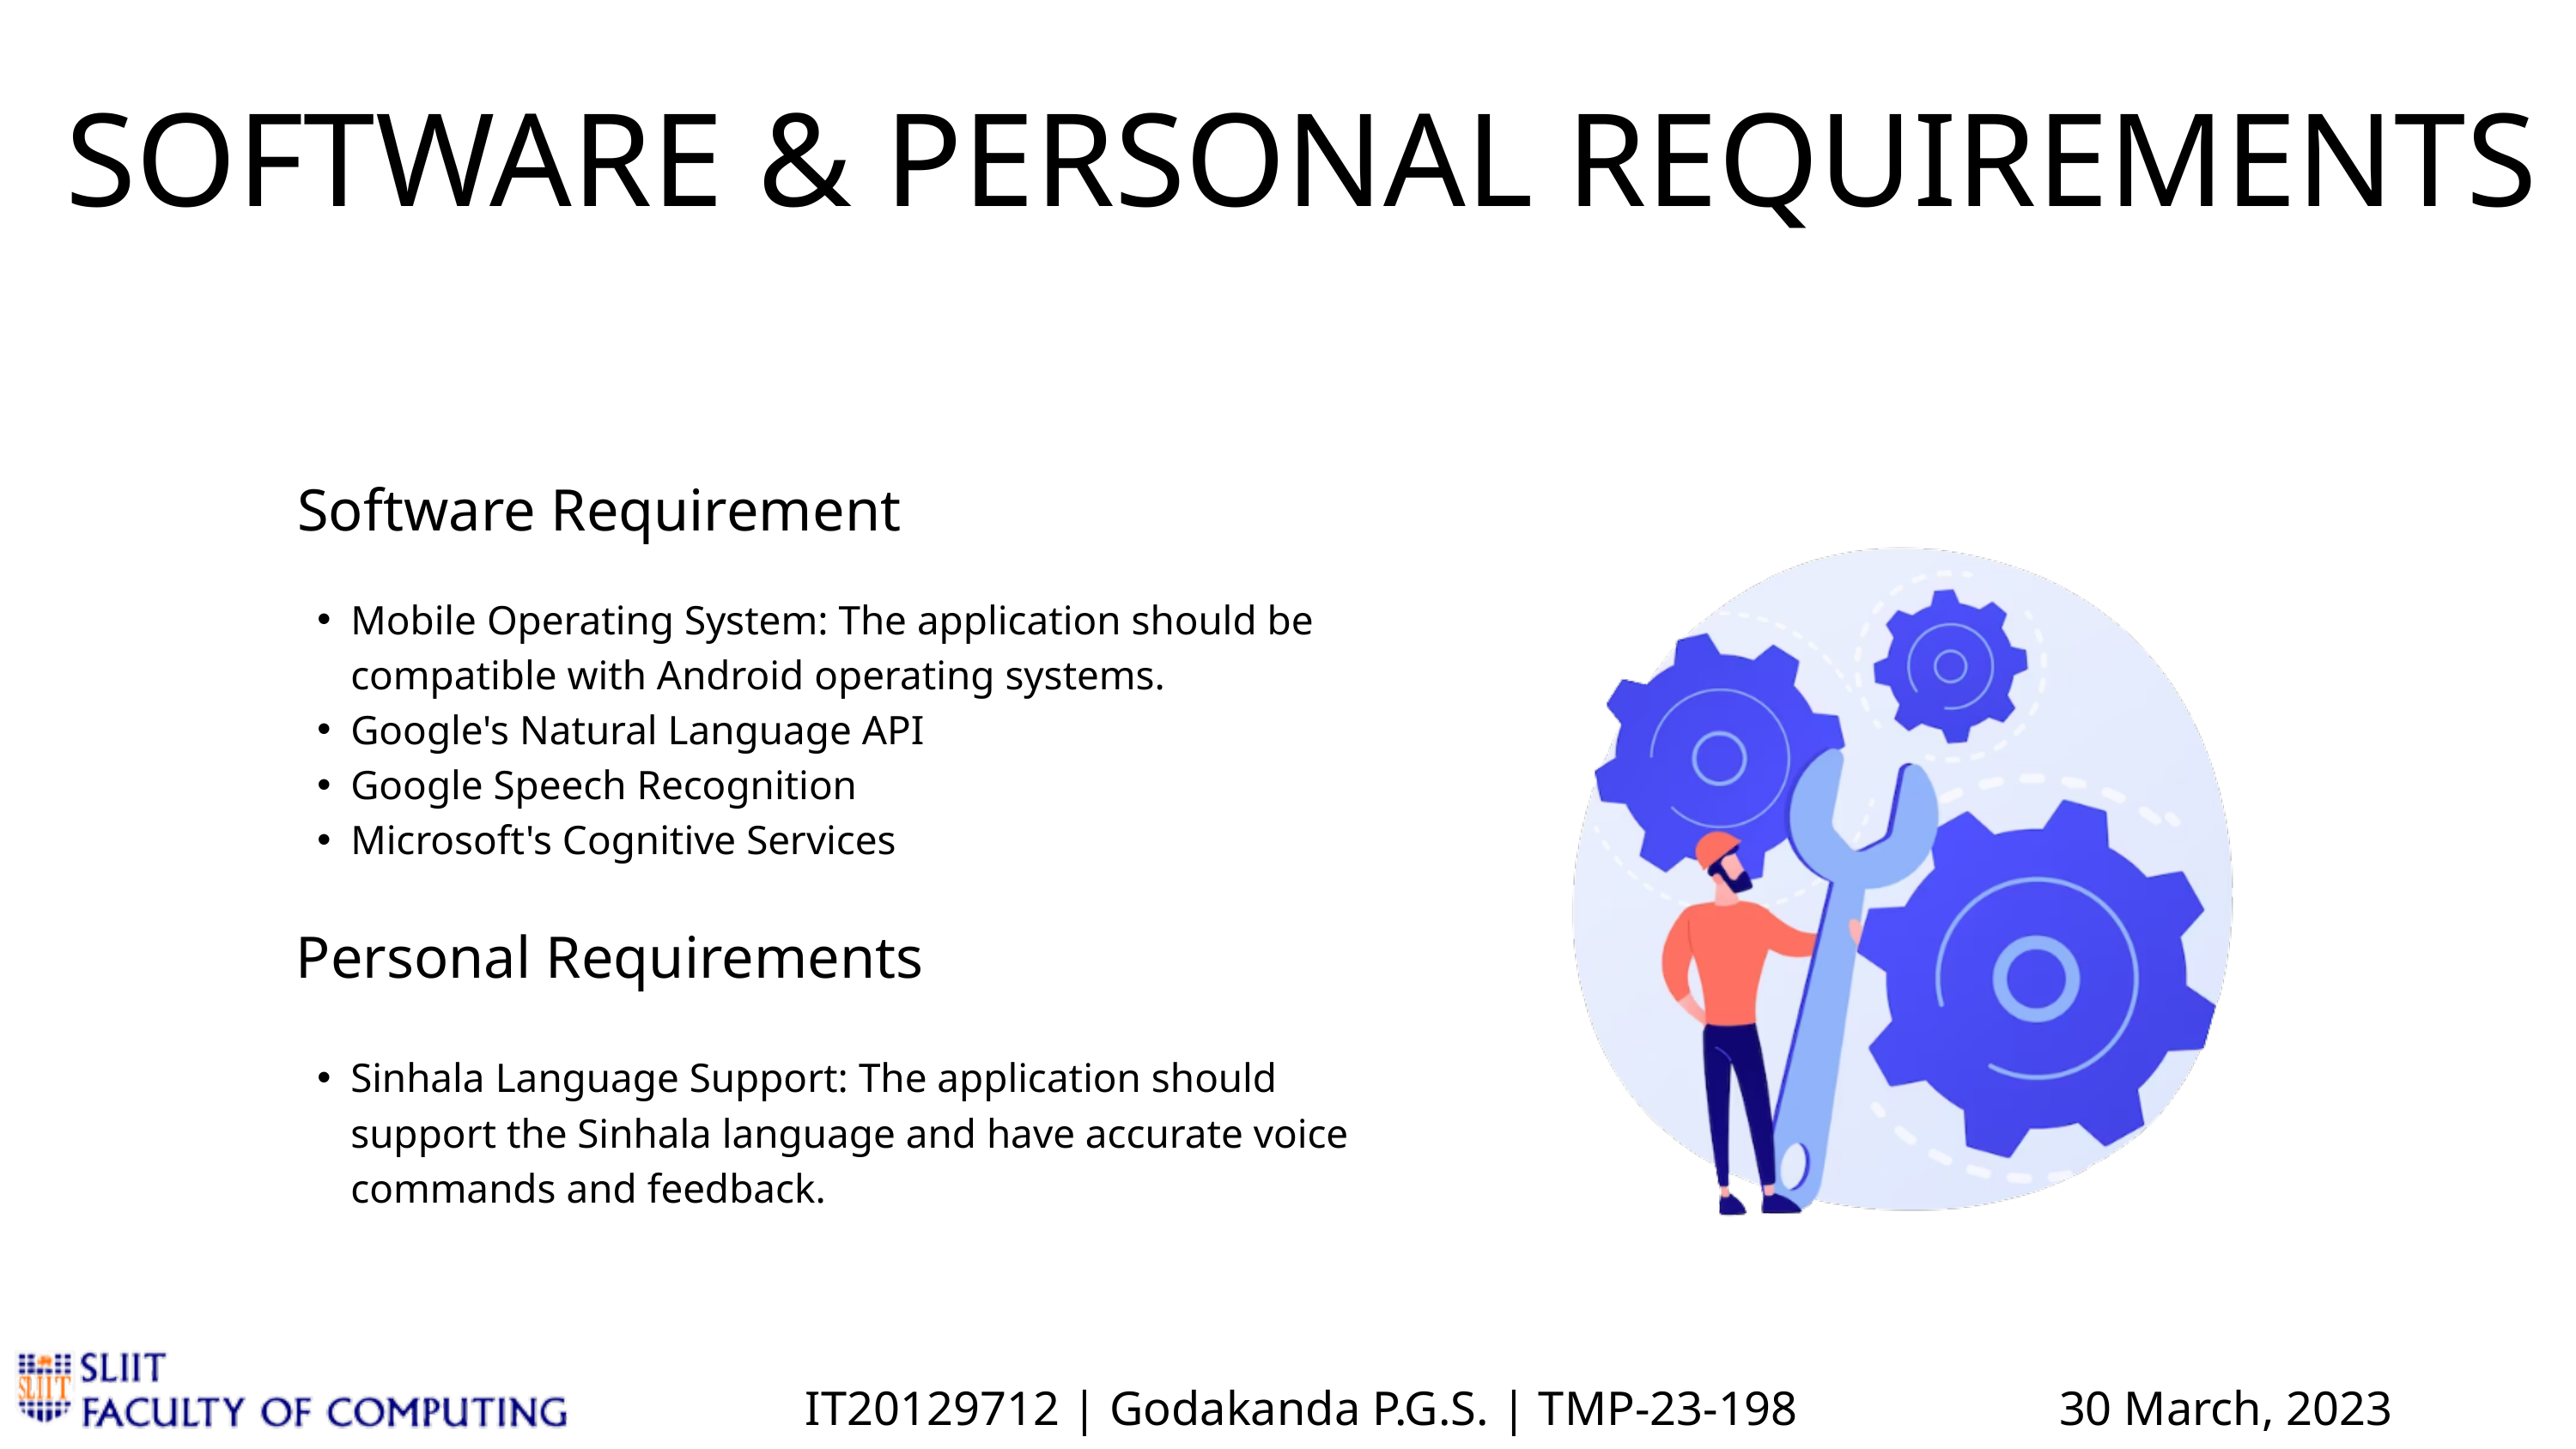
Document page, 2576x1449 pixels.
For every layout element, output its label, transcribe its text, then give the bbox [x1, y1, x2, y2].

text_box SOFTWARE & PERSONAL REQUIREMENTS [28, 52, 2576, 233]
text_box Sinhala Language Support: The application should support the Sinhala language and have accurate voice commands and feedback. [283, 1045, 1379, 1211]
text_box Personal Requirements [283, 909, 937, 990]
text_box Mobile Operating System: The application should be compatible with Android operating systems. Google's Natural Language API Google Speech Recognition Microsoft's Cognitive Services [283, 532, 1466, 863]
picture [1541, 525, 2247, 1254]
text_box 30 March, 2023 [2020, 1369, 2432, 1435]
picture [0, 1343, 617, 1449]
text_box IT20129712 | Godakanda P.G.S. | TMP-23-198 [620, 1369, 2006, 1435]
text_box Software Requirement [283, 462, 915, 532]
